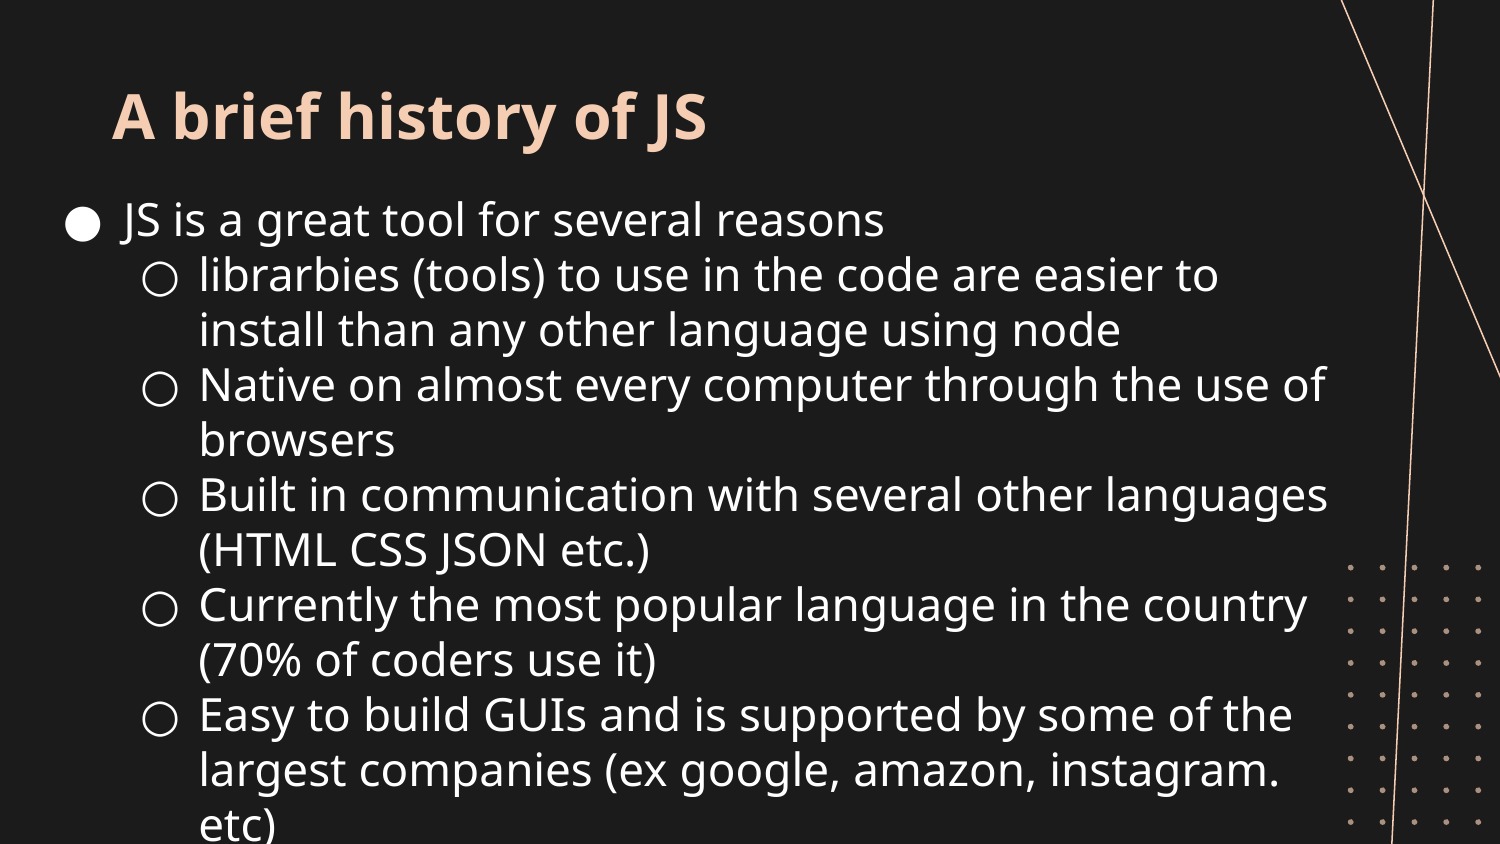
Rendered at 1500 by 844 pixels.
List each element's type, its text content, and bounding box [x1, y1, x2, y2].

title A brief history of JS [97, 61, 885, 156]
list JS is a great tool for several reasons librarbies (tools) to use in the code are easier to install than any other language using node Native on almost every computer through the use of browsers Built in communication with several other languages (HTML CSS JSON etc.) Currently the most popular language in the country (70% of coders use it) Easy to build GUIs and is supported by some of the largest companies (ex google, amazon, instagram. etc) [33, 176, 1356, 668]
